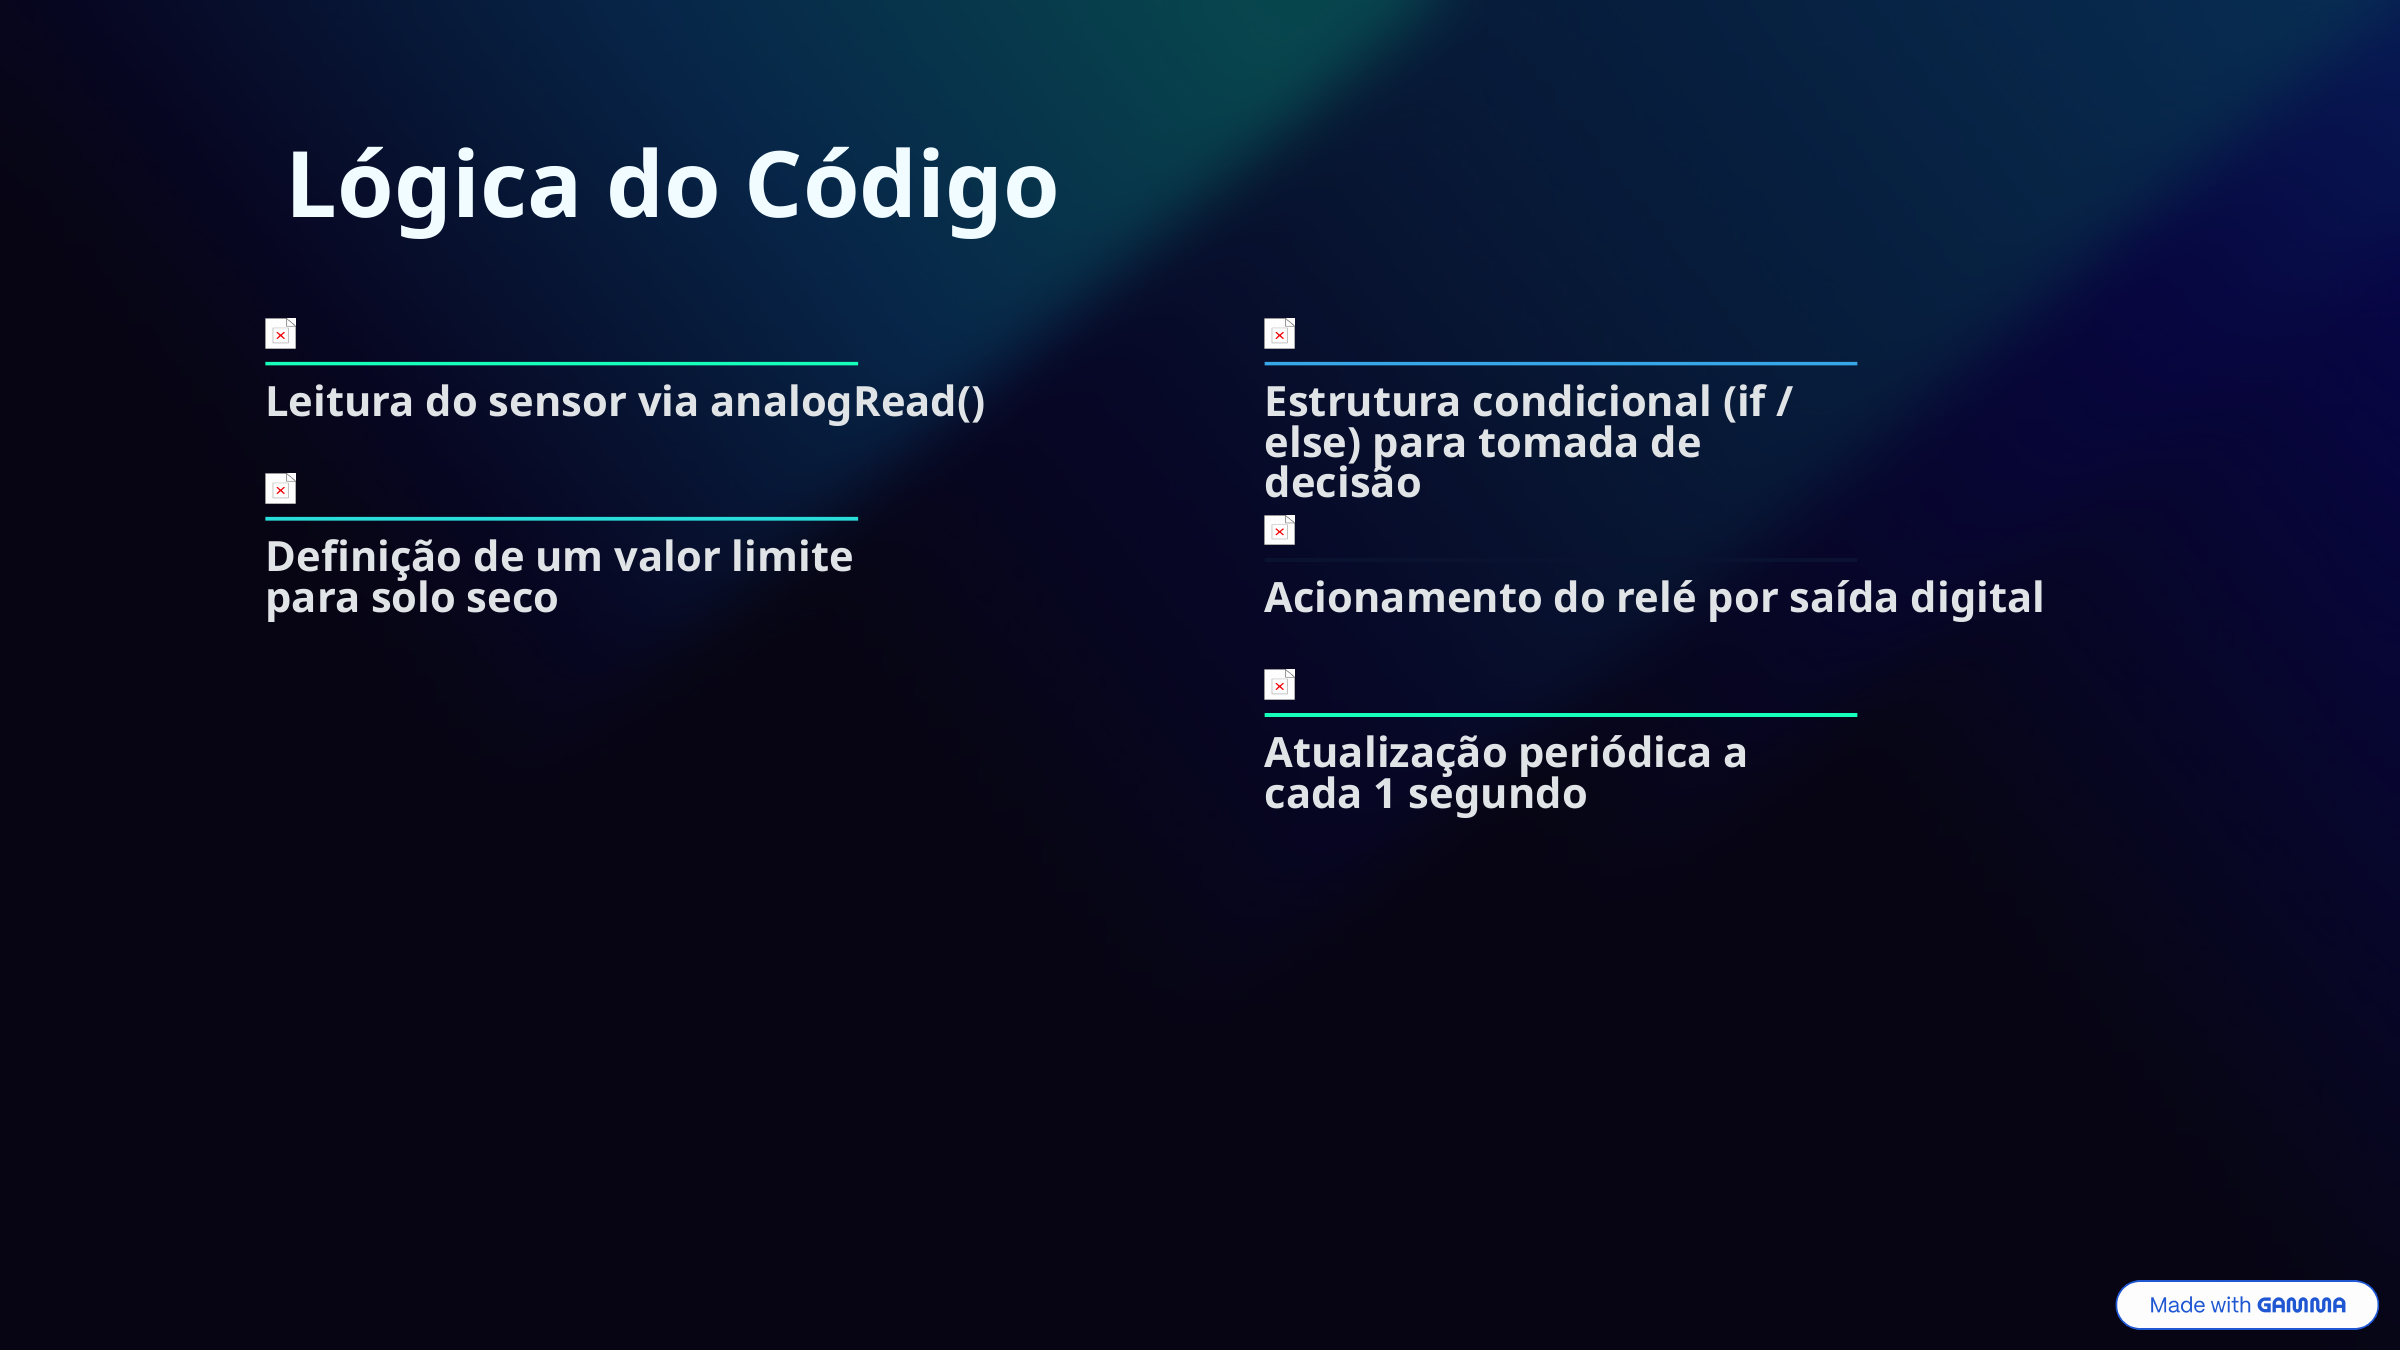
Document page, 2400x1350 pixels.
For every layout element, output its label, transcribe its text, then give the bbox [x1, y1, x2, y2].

picture [265, 473, 296, 504]
picture [1264, 669, 1295, 700]
text_box [265, 361, 859, 366]
picture [265, 318, 296, 349]
picture [1264, 515, 1295, 545]
text_box [265, 516, 859, 521]
text_box [1264, 361, 1858, 366]
text_box Atualização periódica a cada 1 segundo [1264, 735, 1858, 819]
text_box Lógica do Código [285, 153, 949, 237]
text_box [1264, 713, 1858, 717]
picture [1264, 318, 1295, 349]
text_box Leitura do sensor via analogRead() [265, 384, 803, 426]
text_box Estrutura condicional (if / else) para tomada de decisão [1264, 384, 1858, 467]
picture [2106, 1271, 2389, 1339]
text_box Definição de um valor limite para solo seco [265, 539, 859, 622]
text_box [1264, 558, 1858, 562]
text_box Acionamento do relé por saída digital [1264, 580, 1841, 622]
